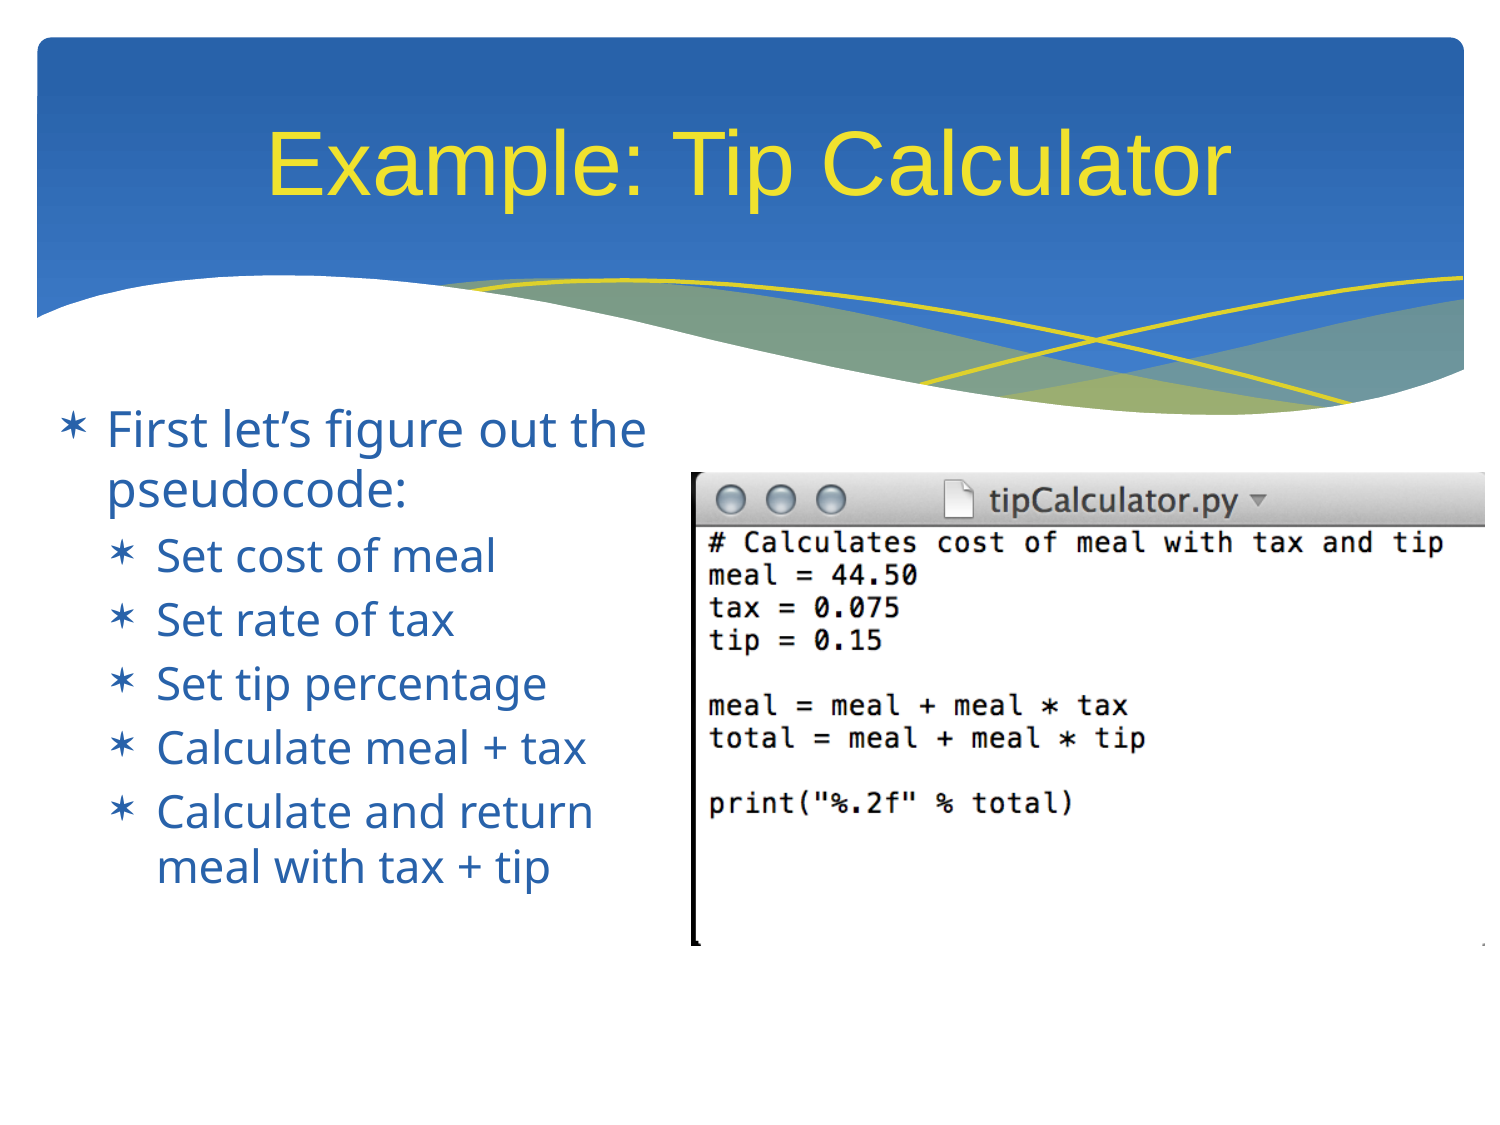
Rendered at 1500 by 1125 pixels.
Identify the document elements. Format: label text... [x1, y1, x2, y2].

list First let’s figure out the pseudocode: Set cost of meal Set rate of tax Set tip percentage Calculate meal + tax Calculate and return meal with tax + tip [46, 389, 692, 996]
picture [691, 472, 1485, 946]
title Example: Tip Calculator [75, 55, 1425, 261]
